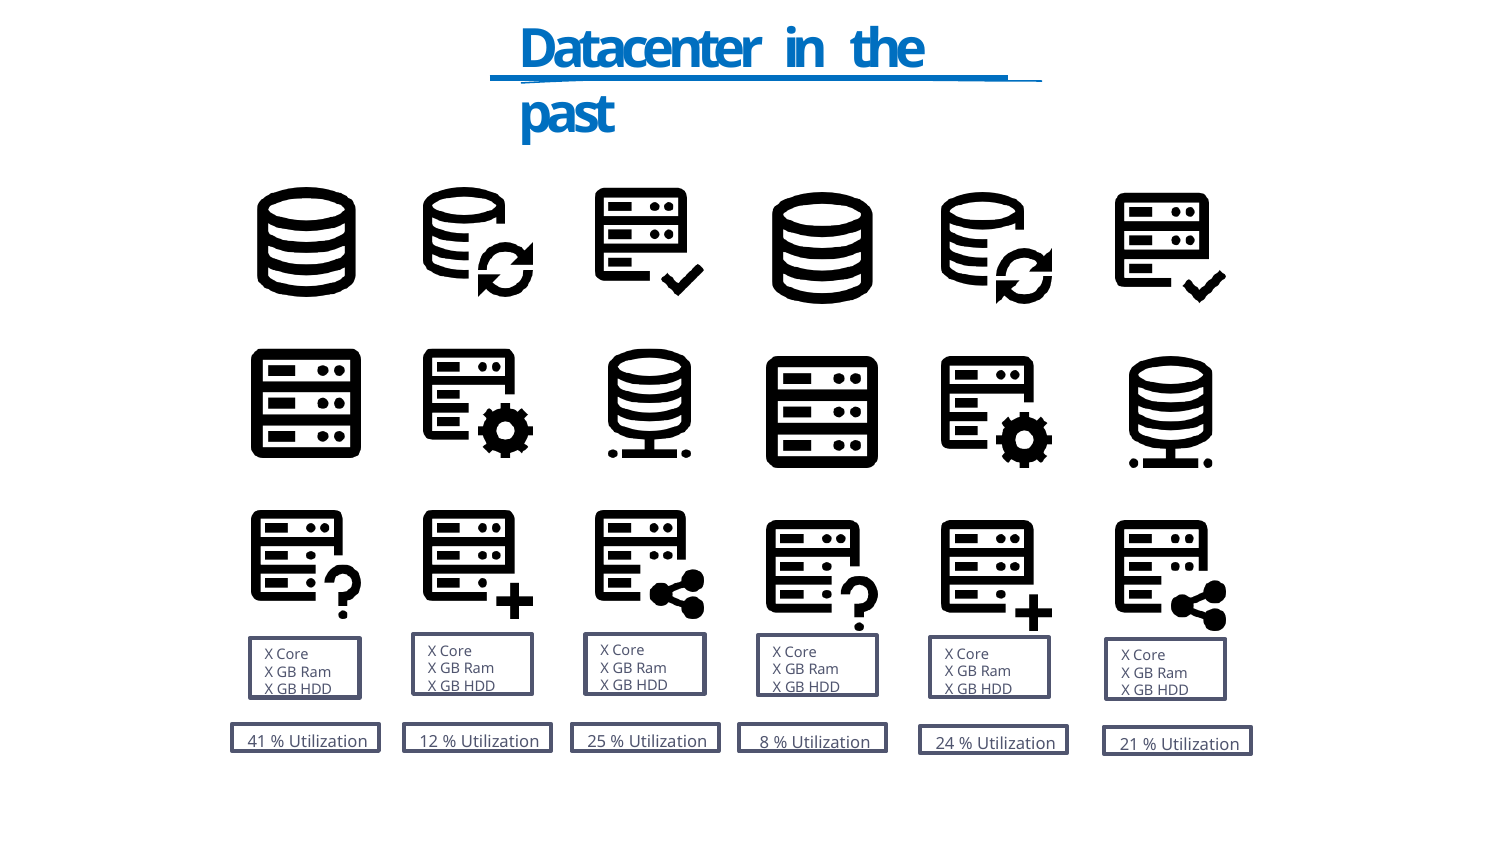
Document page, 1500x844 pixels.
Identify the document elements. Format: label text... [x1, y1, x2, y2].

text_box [489, 74, 1044, 84]
text_box X Core X GB Ram X GB HDD [413, 634, 533, 694]
text_box X Core X GB Ram X GB HDD [249, 638, 360, 698]
text_box 41 % Utilization [231, 723, 379, 751]
text_box [413, 694, 533, 703]
text_box 12 % Utilization [403, 723, 552, 751]
text_box [585, 694, 705, 703]
picture [251, 187, 704, 620]
text_box X Core X GB Ram X GB HDD [585, 634, 705, 694]
text_box 21 % Utilization [1103, 726, 1252, 754]
text_box [249, 698, 360, 707]
title Datacenter in the past [516, 11, 984, 73]
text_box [757, 192, 1226, 704]
text_box 25 % Utilization [571, 723, 719, 751]
title Datacenter in the past [516, 92, 984, 155]
text_box 24 % Utilization [919, 726, 1067, 754]
text_box 8 % Utilization [739, 724, 887, 752]
